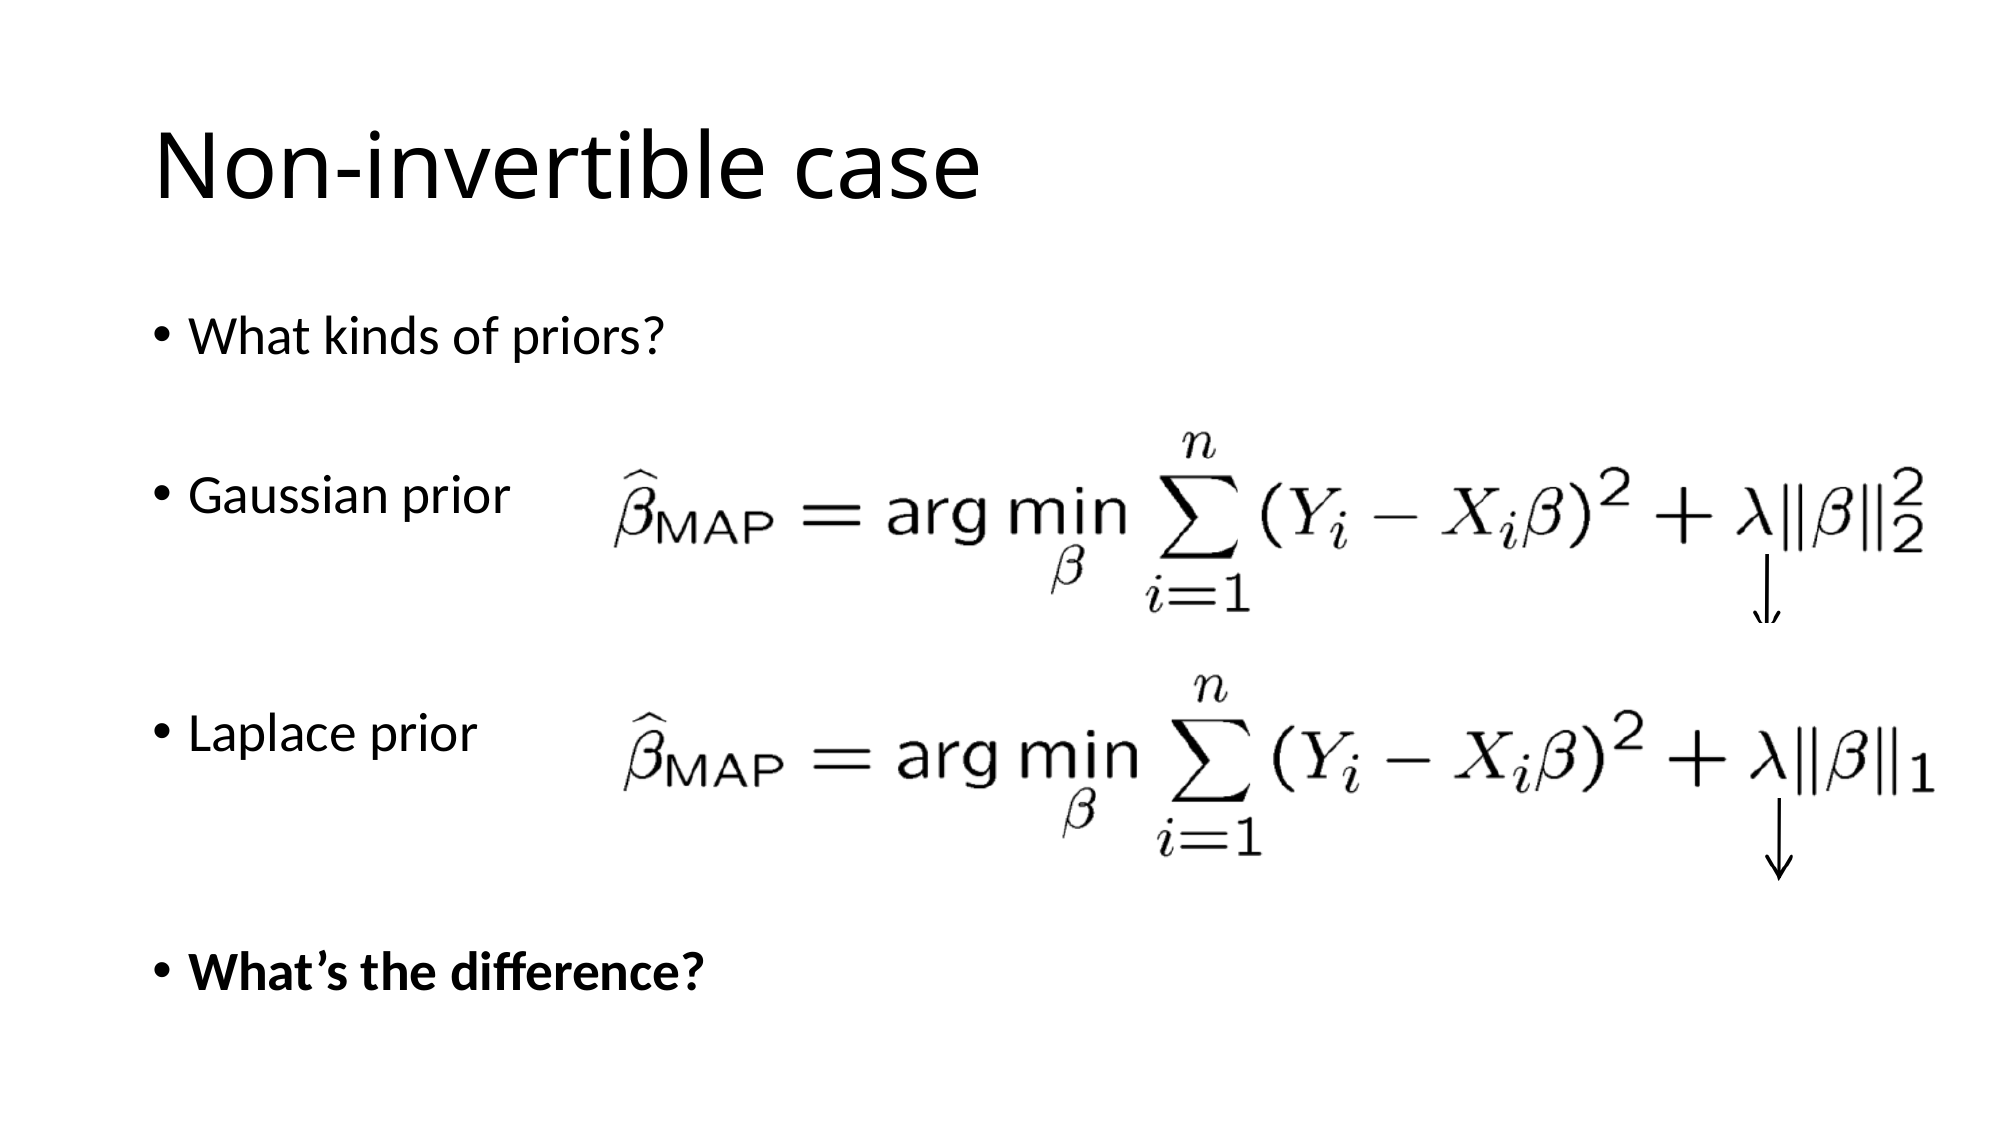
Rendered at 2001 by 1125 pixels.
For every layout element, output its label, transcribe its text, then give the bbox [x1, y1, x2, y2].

picture [599, 655, 1948, 884]
title Non-invertible case [137, 59, 1863, 278]
list What kinds of priors? Gaussian prior Laplace prior What’s the difference? [137, 299, 1863, 1014]
picture [599, 413, 1948, 624]
